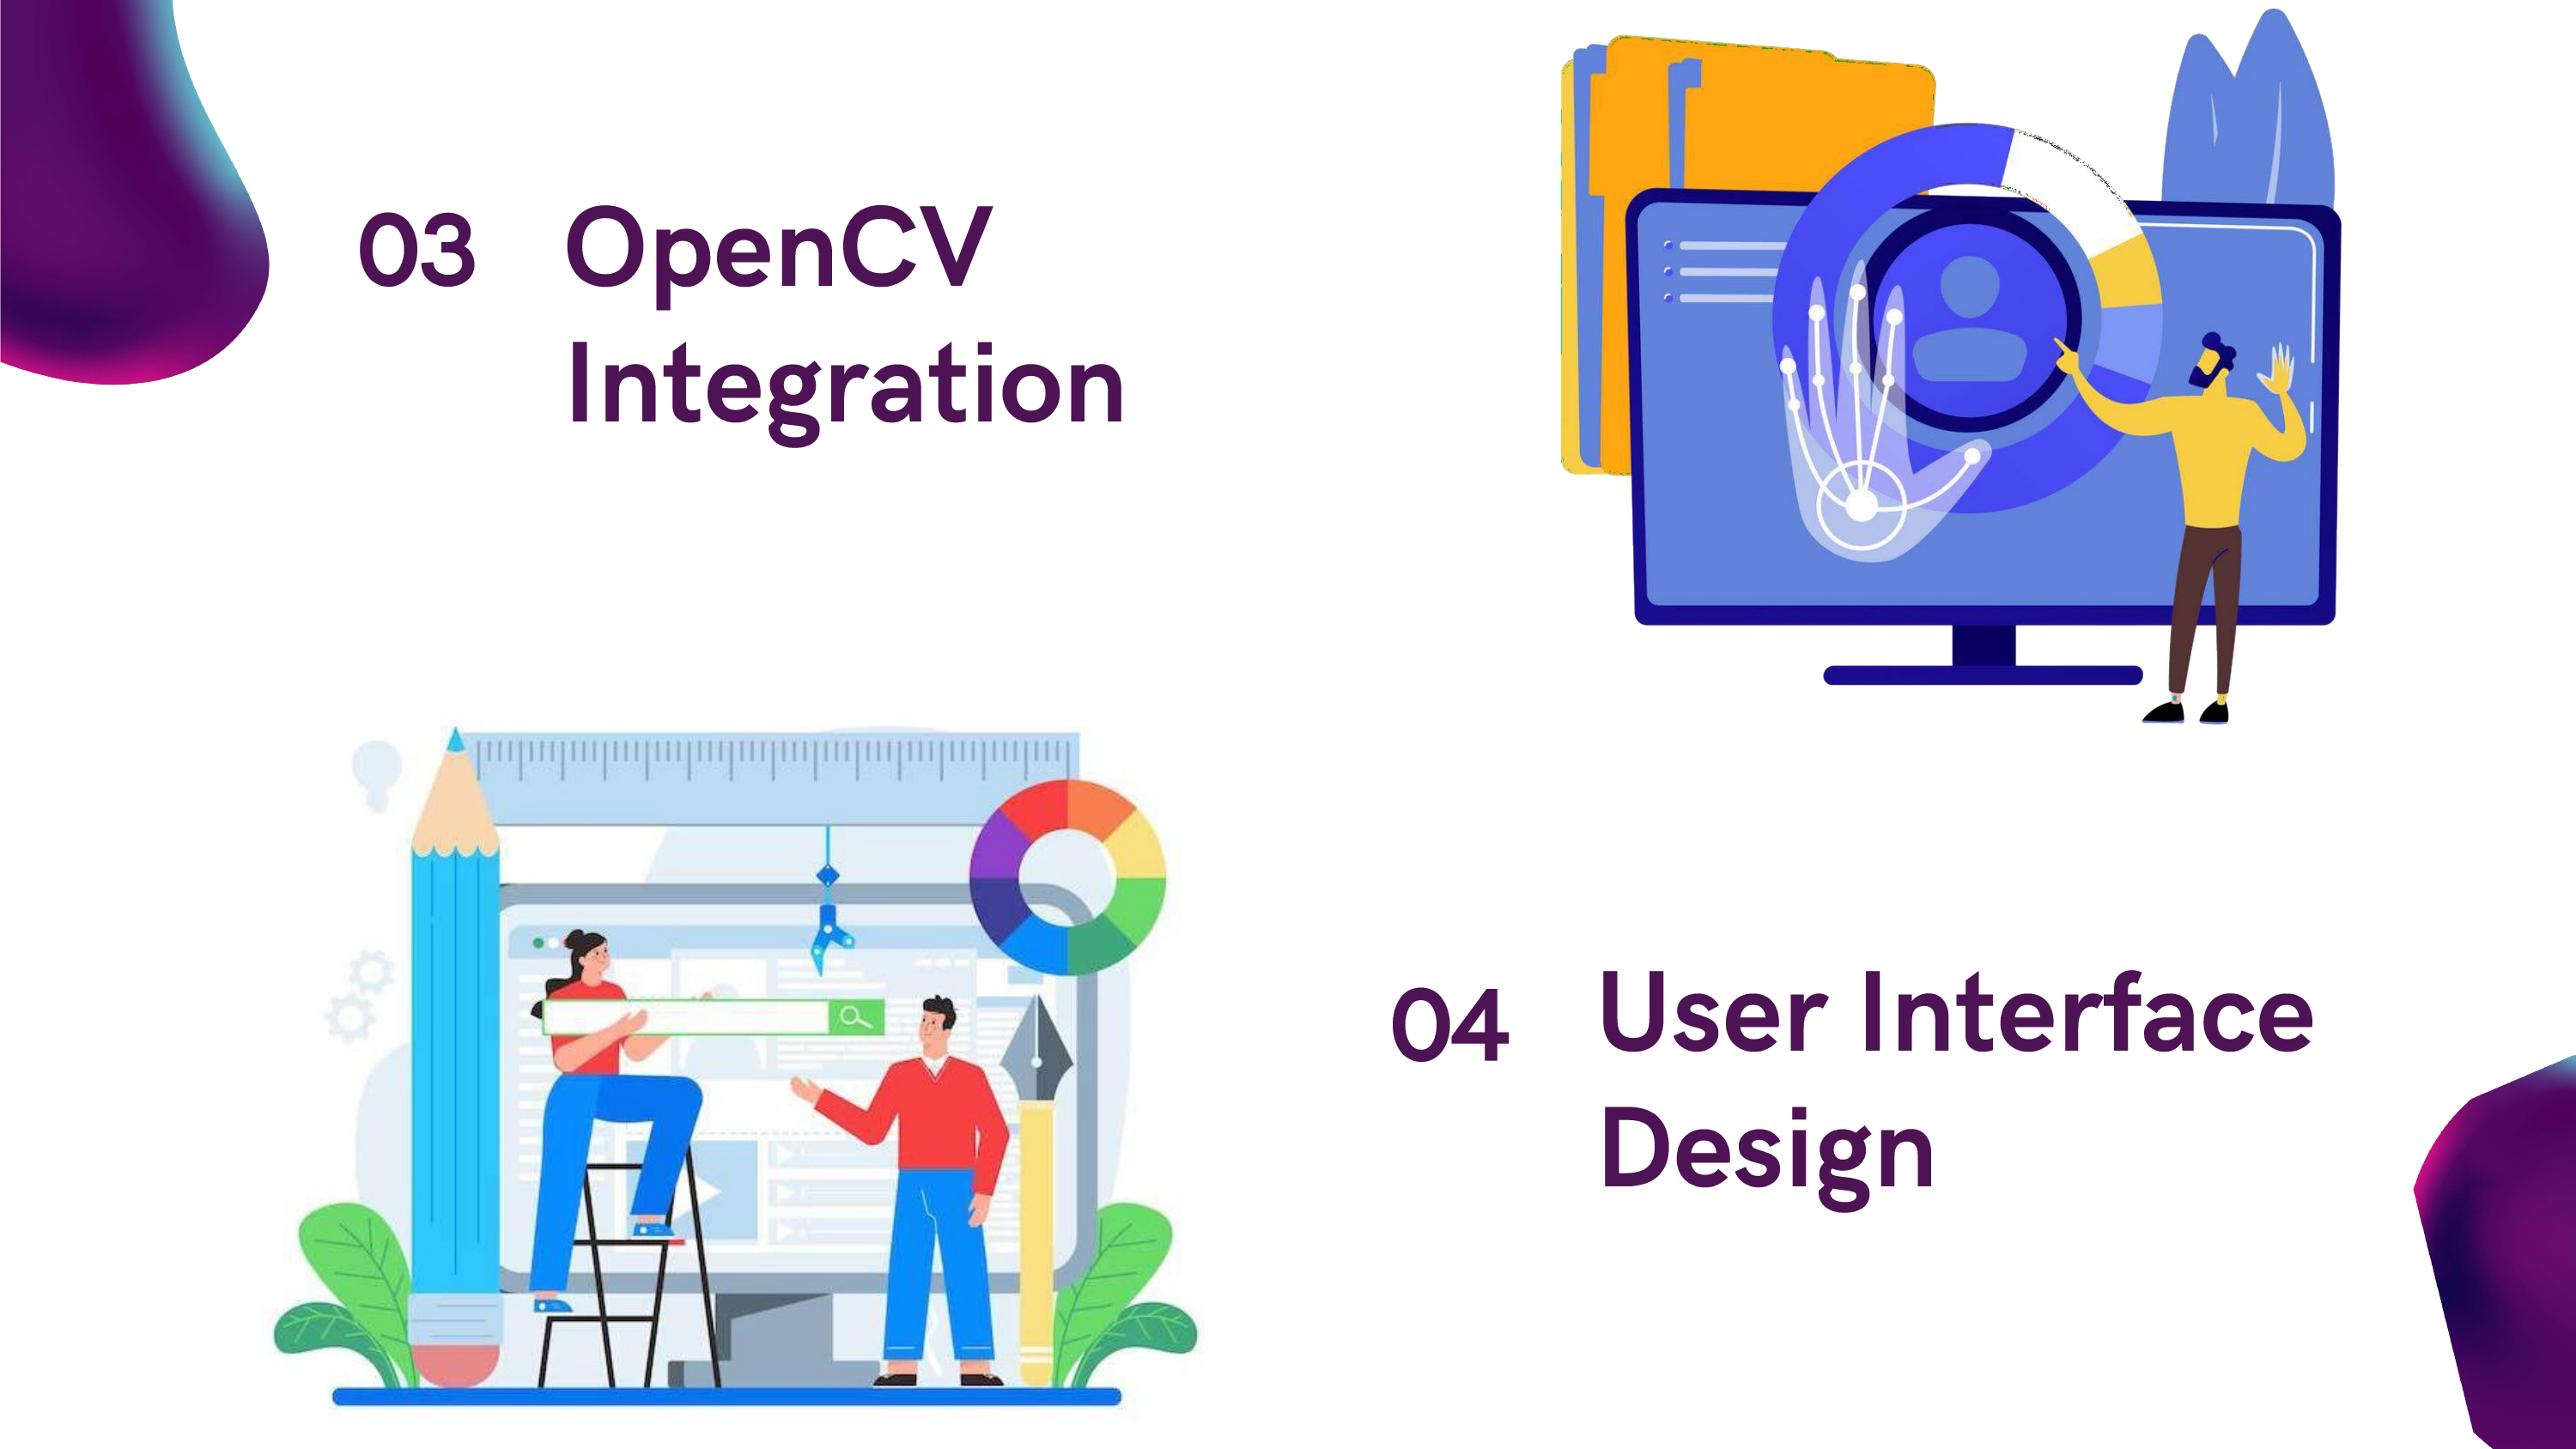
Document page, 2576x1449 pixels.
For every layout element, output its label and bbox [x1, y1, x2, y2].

picture [1560, 9, 2342, 724]
text_box [562, 181, 1179, 456]
picture [1390, 967, 1572, 1093]
text_box [0, 0, 540, 453]
picture [2397, 1053, 2576, 1449]
picture [260, 715, 1206, 1422]
text_box [1595, 947, 2394, 1222]
